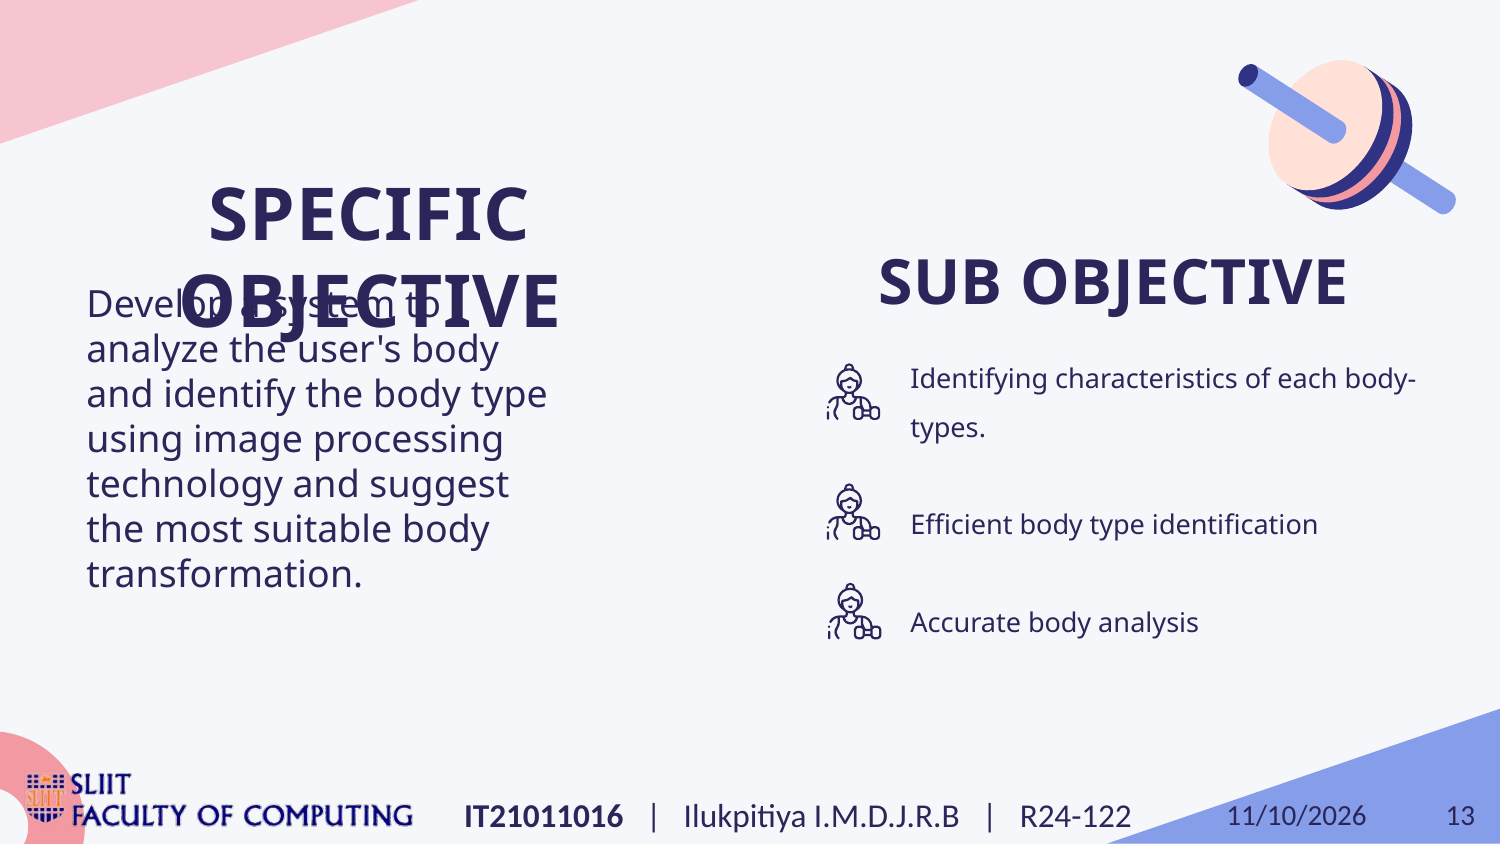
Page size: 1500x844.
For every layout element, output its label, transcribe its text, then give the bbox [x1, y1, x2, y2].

text_box IT21011016 | Ilukpitiya I.M.D.J.R.B | R24-122 [447, 782, 1280, 844]
subtitle Develop a system to analyze the user's body and identify the body type using image processing technology and suggest the most suitable body transformation. ​ [0, 325, 574, 611]
title Specific Objective [65, 152, 675, 247]
picture [0, 736, 422, 844]
text_box Identifying characteristics of each body-types.​ ​Efficient body type identification​ ​Accurate body analysis​ ​ [895, 338, 1478, 764]
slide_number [1196, 784, 1397, 844]
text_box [826, 483, 881, 541]
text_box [1236, 50, 1458, 219]
slide_number 13 [1424, 783, 1491, 844]
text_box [826, 362, 881, 421]
text_box Sub Objective [808, 226, 1419, 321]
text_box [827, 582, 882, 640]
